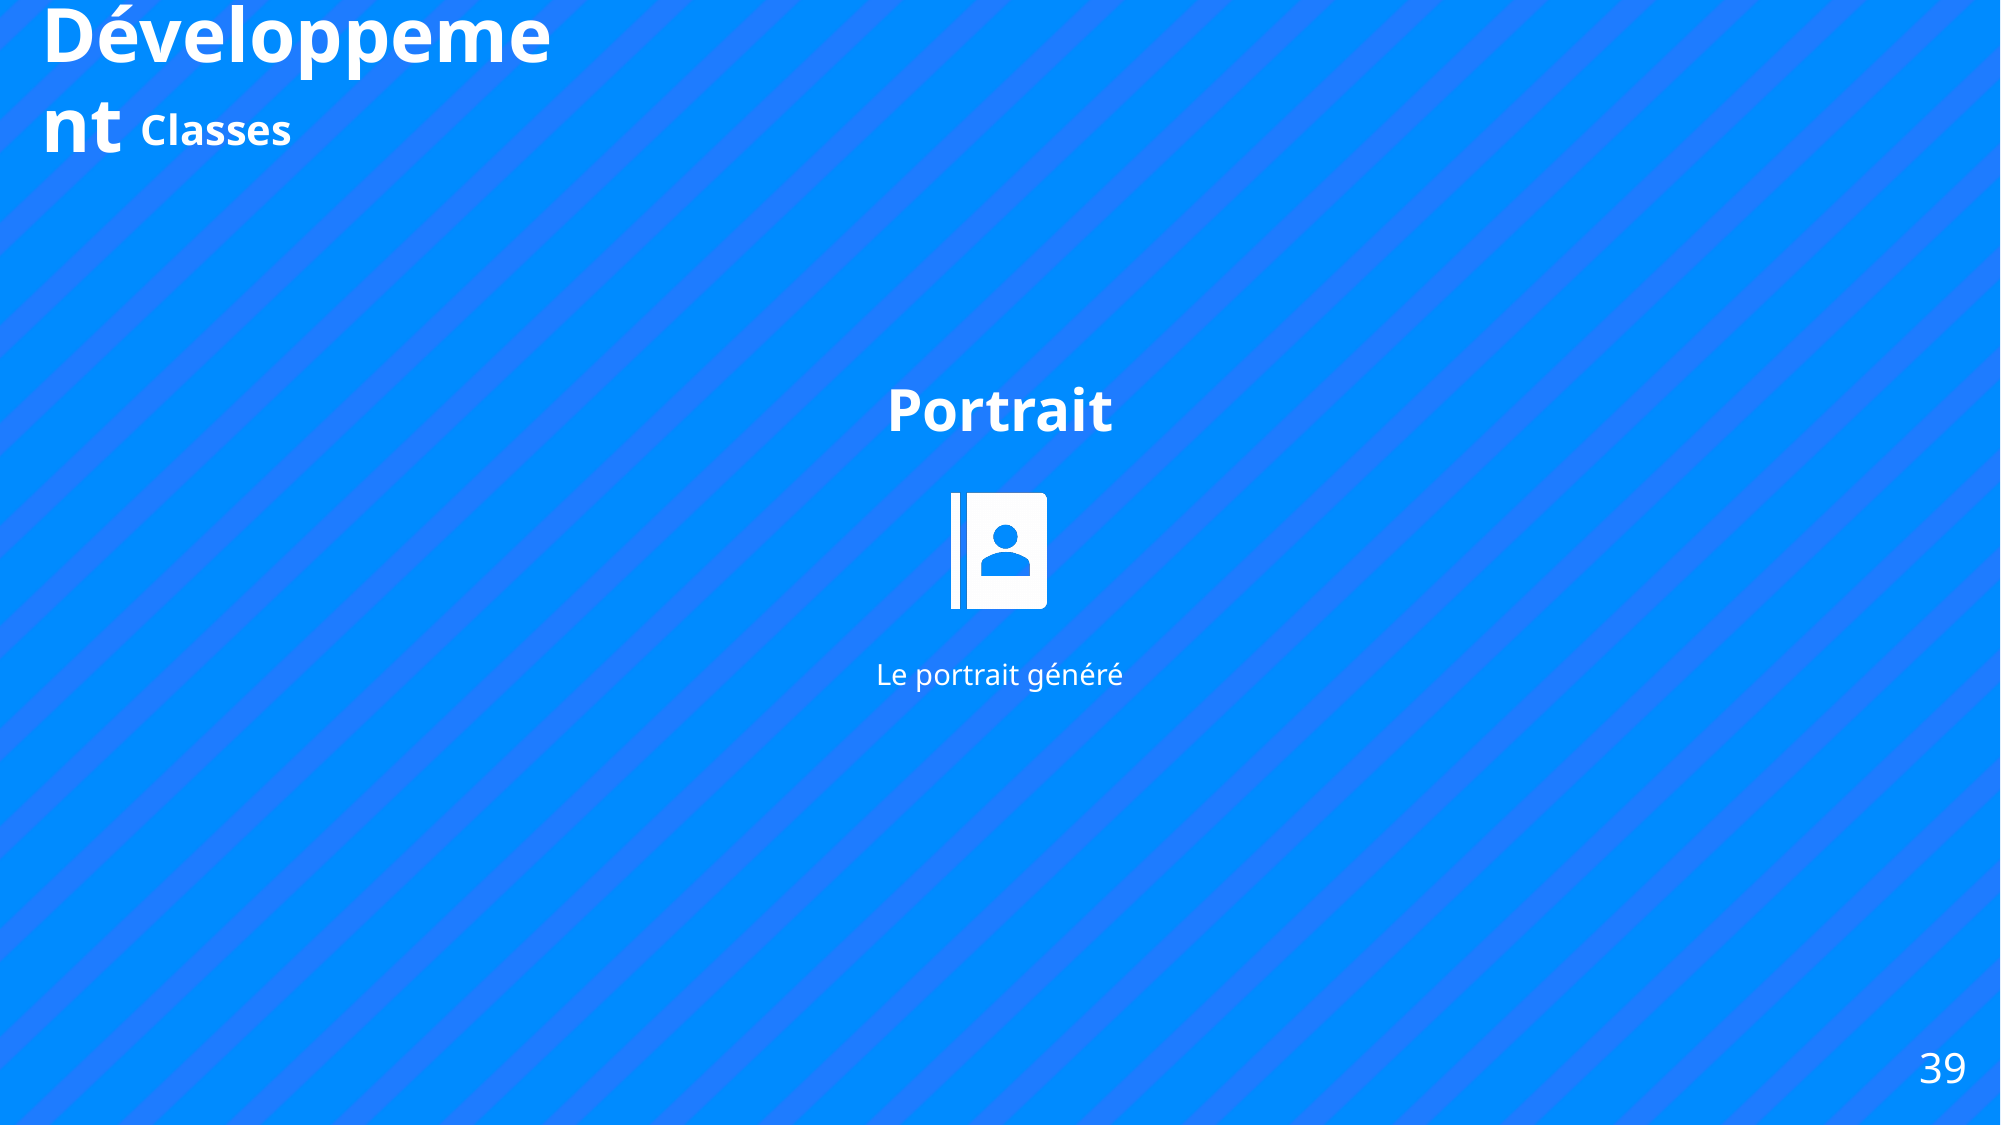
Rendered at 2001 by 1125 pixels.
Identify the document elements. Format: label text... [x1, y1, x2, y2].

slide_number 39 [1532, 1040, 1983, 1100]
text_box Développement [26, 24, 616, 131]
text_box Le portrait généré [666, 649, 1334, 699]
text_box Classes [126, 96, 494, 162]
text_box Portrait [749, 365, 1251, 451]
picture [0, 0, 2001, 1125]
